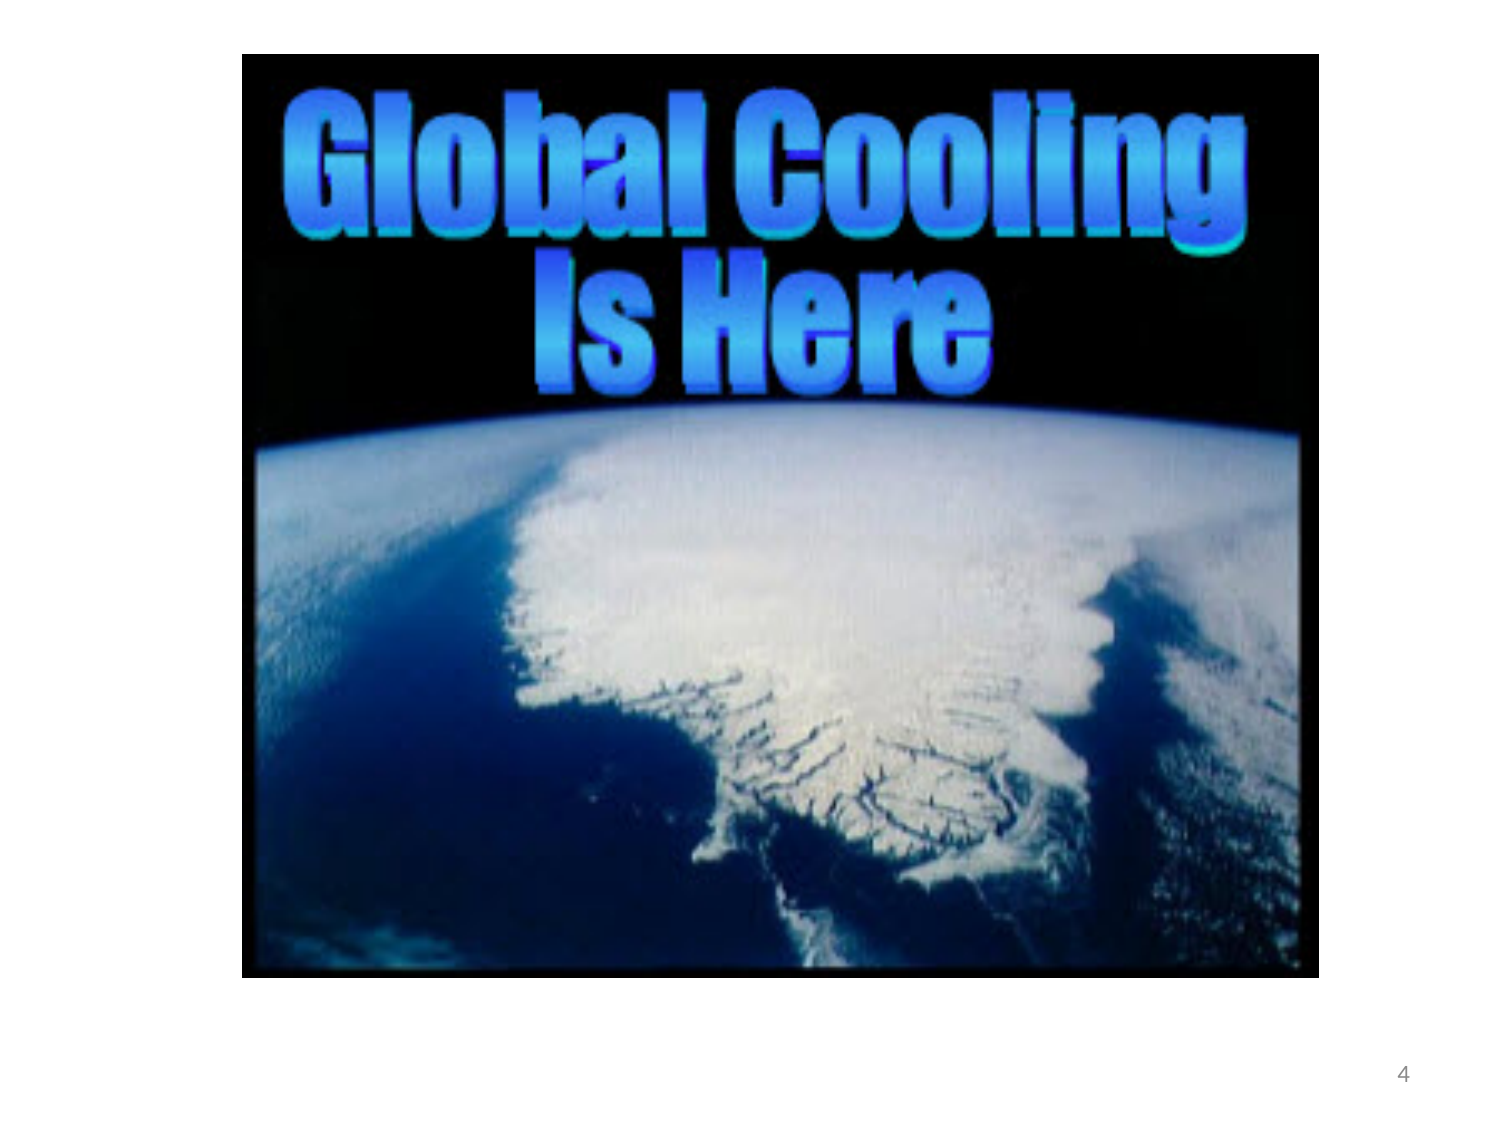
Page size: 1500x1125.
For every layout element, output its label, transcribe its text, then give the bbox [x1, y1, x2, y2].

picture [241, 54, 1320, 978]
slide_number 4 [1074, 1042, 1425, 1103]
